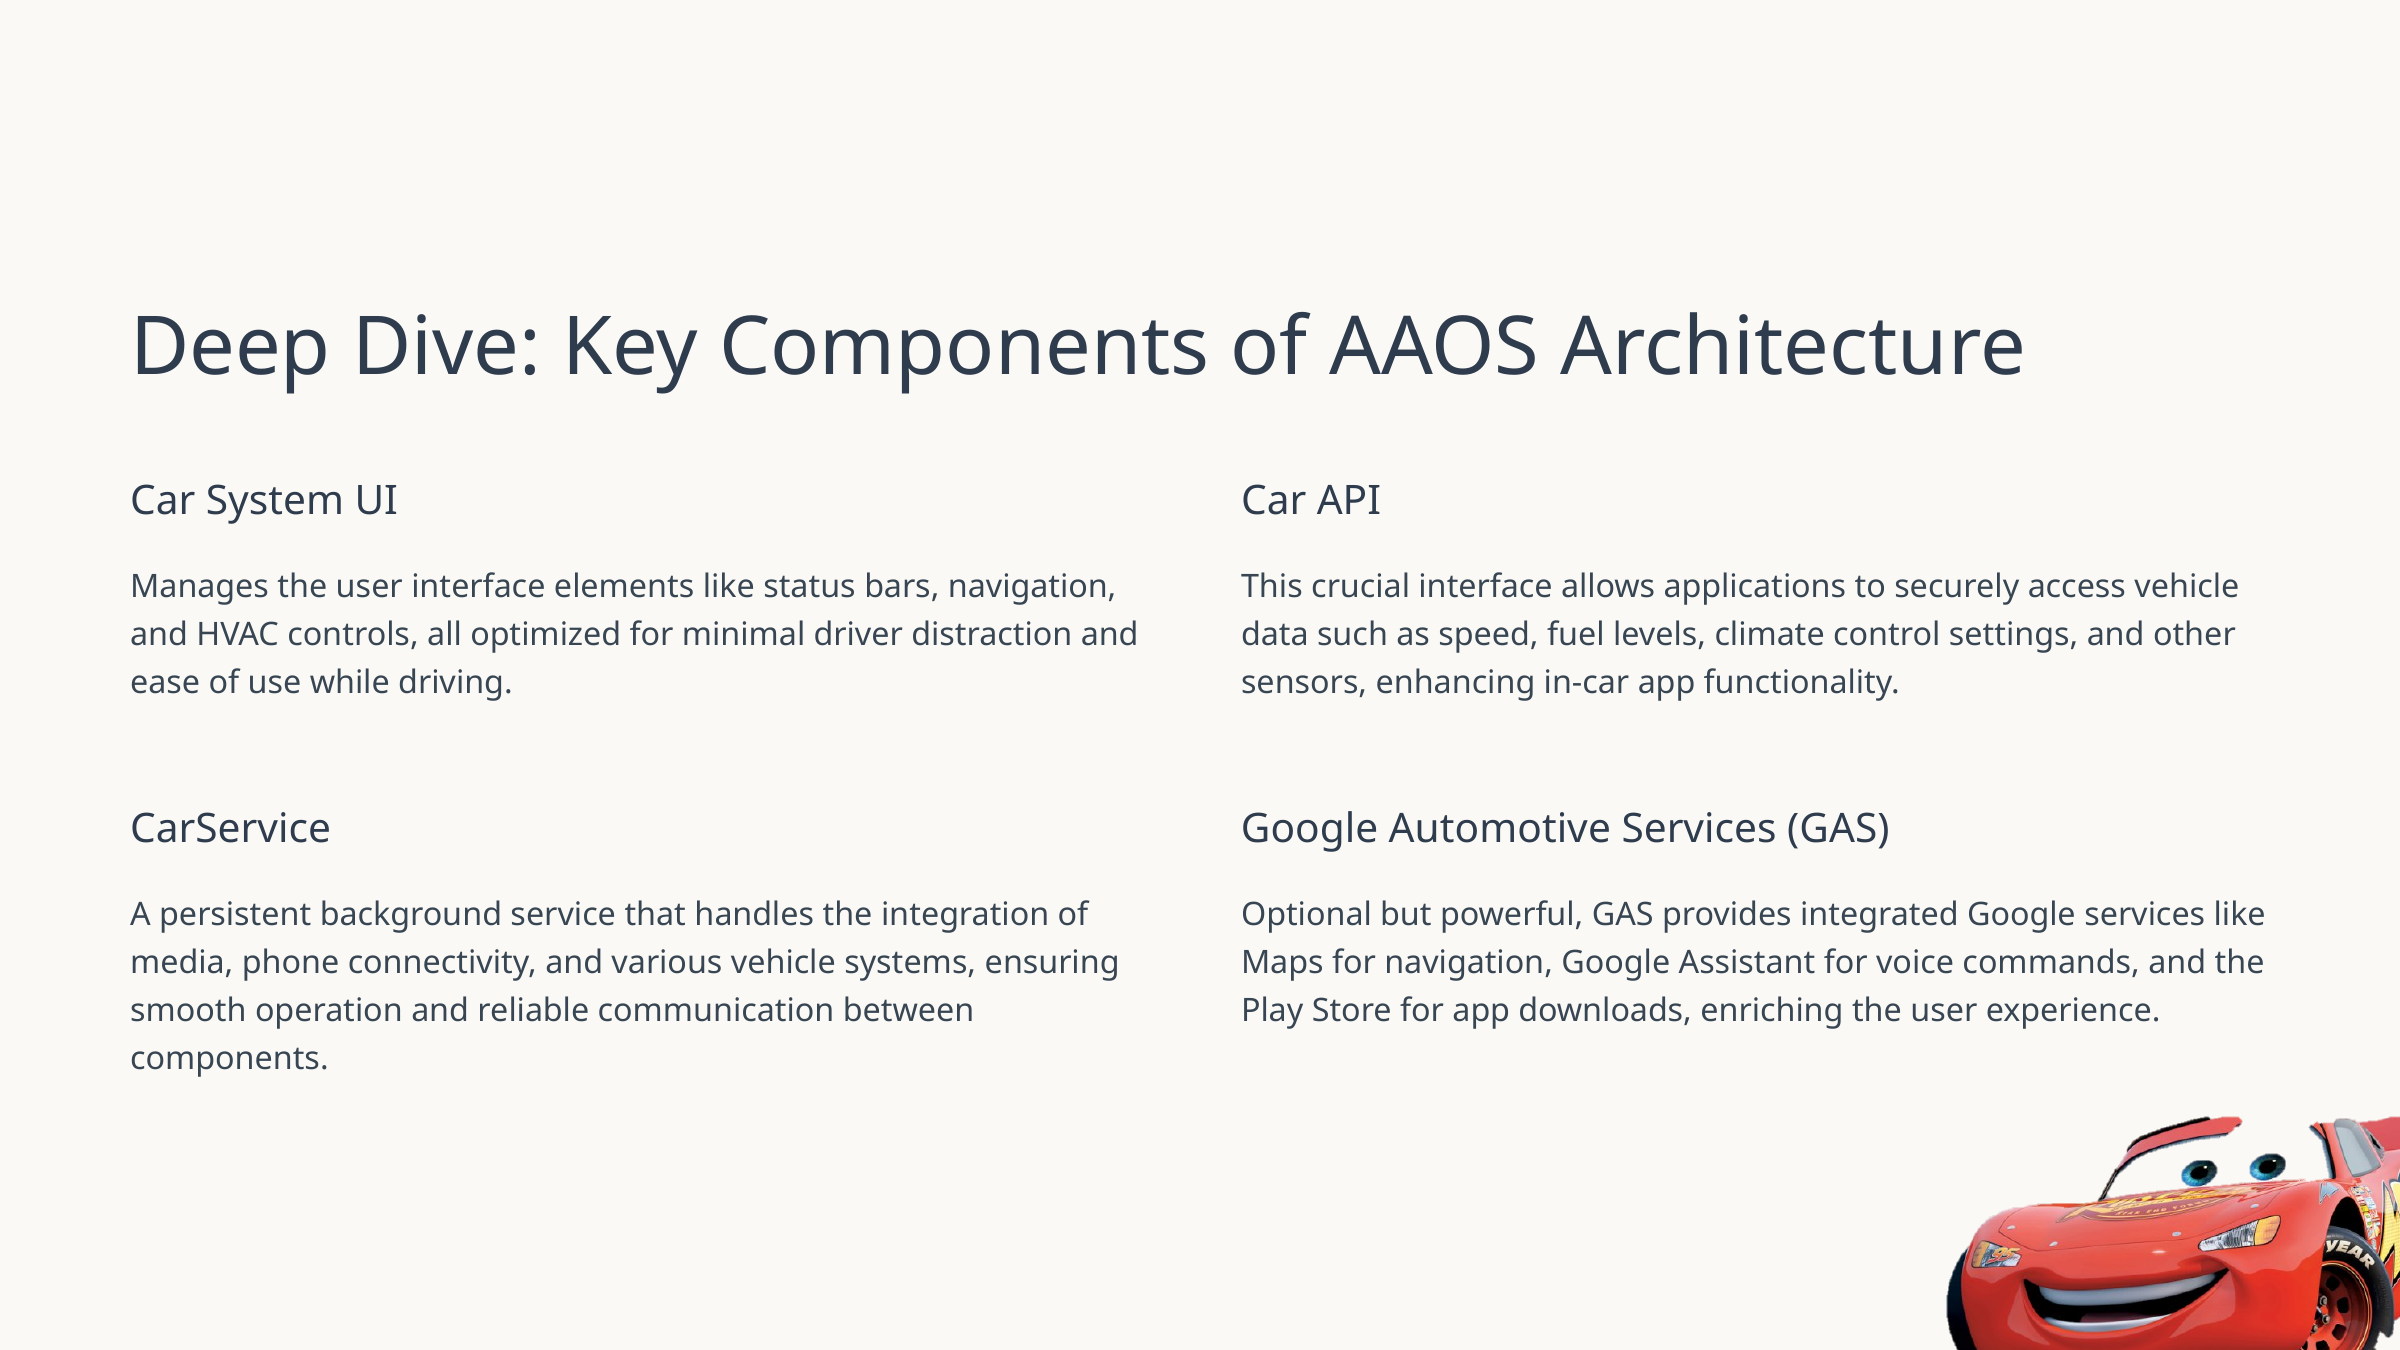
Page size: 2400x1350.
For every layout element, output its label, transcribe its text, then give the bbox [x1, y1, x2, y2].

text_box Car API [1240, 472, 1648, 524]
text_box Car System UI [130, 472, 538, 524]
text_box Deep Dive: Key Components of AAOS Architecture [130, 289, 2010, 392]
text_box Manages the user interface elements like status bars, navigation, and HVAC controls, all optimized for minimal driver distraction and ease of use while driving. [130, 556, 1161, 703]
text_box Optional but powerful, GAS provides integrated Google services like Maps for navigation, Google Assistant for voice commands, and the Play Store for app downloads, enriching the user experience. [1240, 884, 2272, 1031]
text_box A persistent background service that handles the integration of media, phone connectivity, and various vehicle systems, ensuring smooth operation and reliable communication between components. [130, 884, 1161, 1031]
text_box CarService [130, 801, 538, 852]
text_box This crucial interface allows applications to securely access vehicle data such as speed, fuel levels, climate control settings, and other sensors, enhancing in-car app functionality. [1240, 556, 2272, 703]
text_box Google Automotive Services (GAS) [1240, 801, 1893, 852]
picture [1832, 1081, 2400, 1350]
